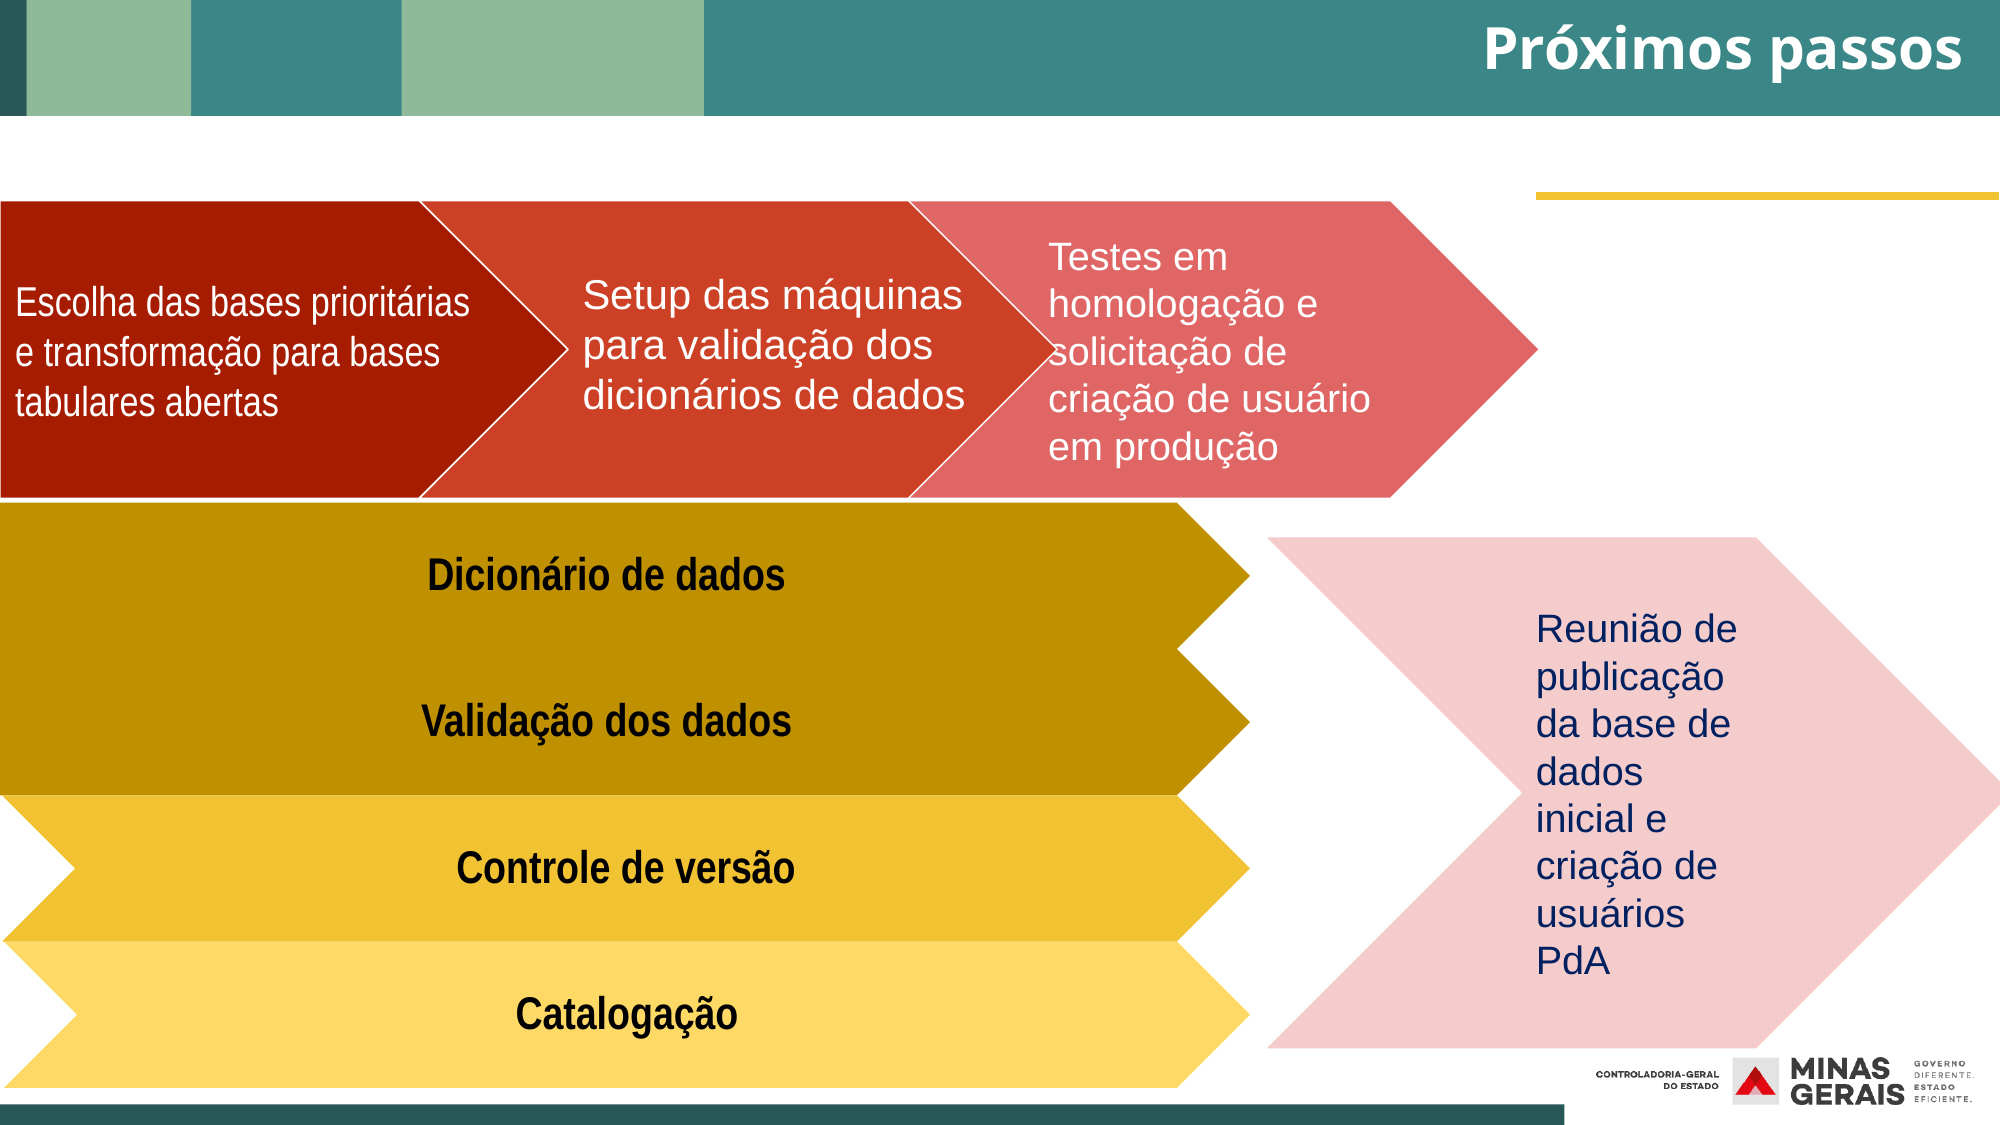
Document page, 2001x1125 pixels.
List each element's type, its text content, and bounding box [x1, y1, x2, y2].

text_box Setup das máquinas para validação dos dicionários de dados [492, 252, 1050, 433]
text_box Reunião de publicação da base de dados inicial e criação de usuários PdA [1264, 536, 2000, 1050]
picture [1596, 1057, 1974, 1105]
text_box Controle de versão [2, 795, 1251, 942]
title Próximos passos [737, 0, 1979, 90]
text_box [420, 427, 974, 499]
text_box Catalogação [4, 942, 1251, 1088]
text_box [420, 200, 960, 272]
text_box [1050, 342, 1058, 357]
text_box Escolha das bases prioritárias e transformação para bases tabulares abertas [0, 200, 492, 499]
text_box Validação dos dados [0, 648, 1251, 796]
text_box Dicionário de dados [0, 502, 1251, 649]
text_box Testes em homologação e solicitação de criação de usuário em produção [909, 200, 1540, 499]
text_box [1534, 191, 2000, 201]
